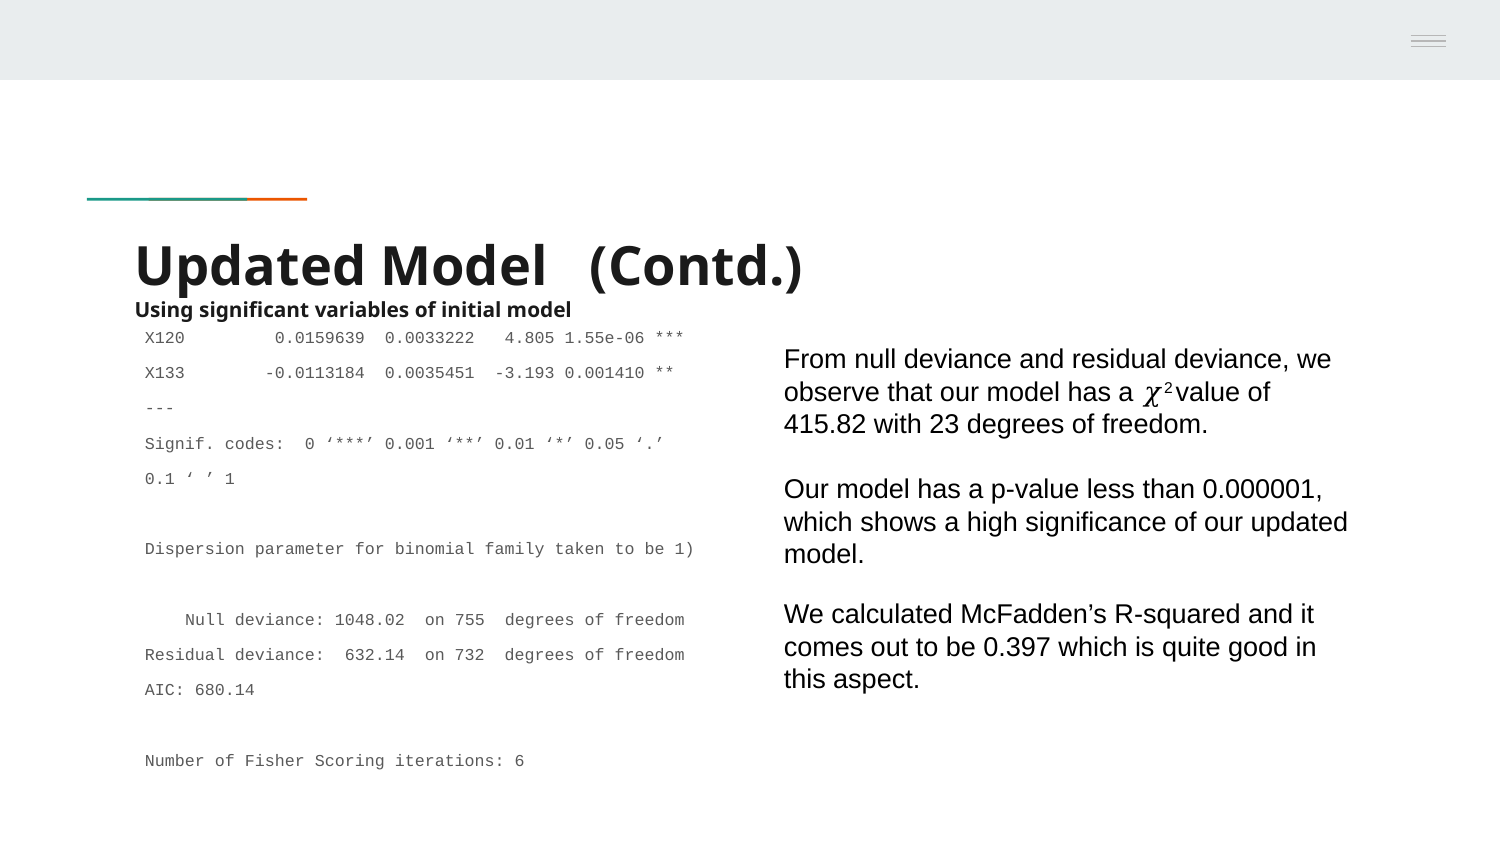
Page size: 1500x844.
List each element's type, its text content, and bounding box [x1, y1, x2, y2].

text_box From null deviance and residual deviance, we observe that our model has a 𝜒2 value of 415.82 with 23 degrees of freedom. Our model has a p-value less than 0.000001, which shows a high significance of our updated model. We calculated McFadden’s R-squared and it comes out to be 0.397 which is quite good in this aspect. [768, 326, 1364, 710]
title Updated Model (Contd.) Using significant variables of initial model [119, 216, 1381, 305]
list X120 0.0159639 0.0033222 4.805 1.55e-06 *** X133 -0.0113184 0.0035451 -3.193 0.001410 ** --- Signif. codes: 0 ‘***’ 0.001 ‘**’ 0.01 ‘*’ 0.05 ‘.’ 0.1 ‘ ’ 1 Dispersion parameter for binomial family taken to be 1) Null deviance: 1048.02 on 755 degrees of freedom Residual deviance: 632.14 on 732 degrees of freedom AIC: 680.14 Number of Fisher Scoring iterations: 6 [130, 326, 719, 821]
